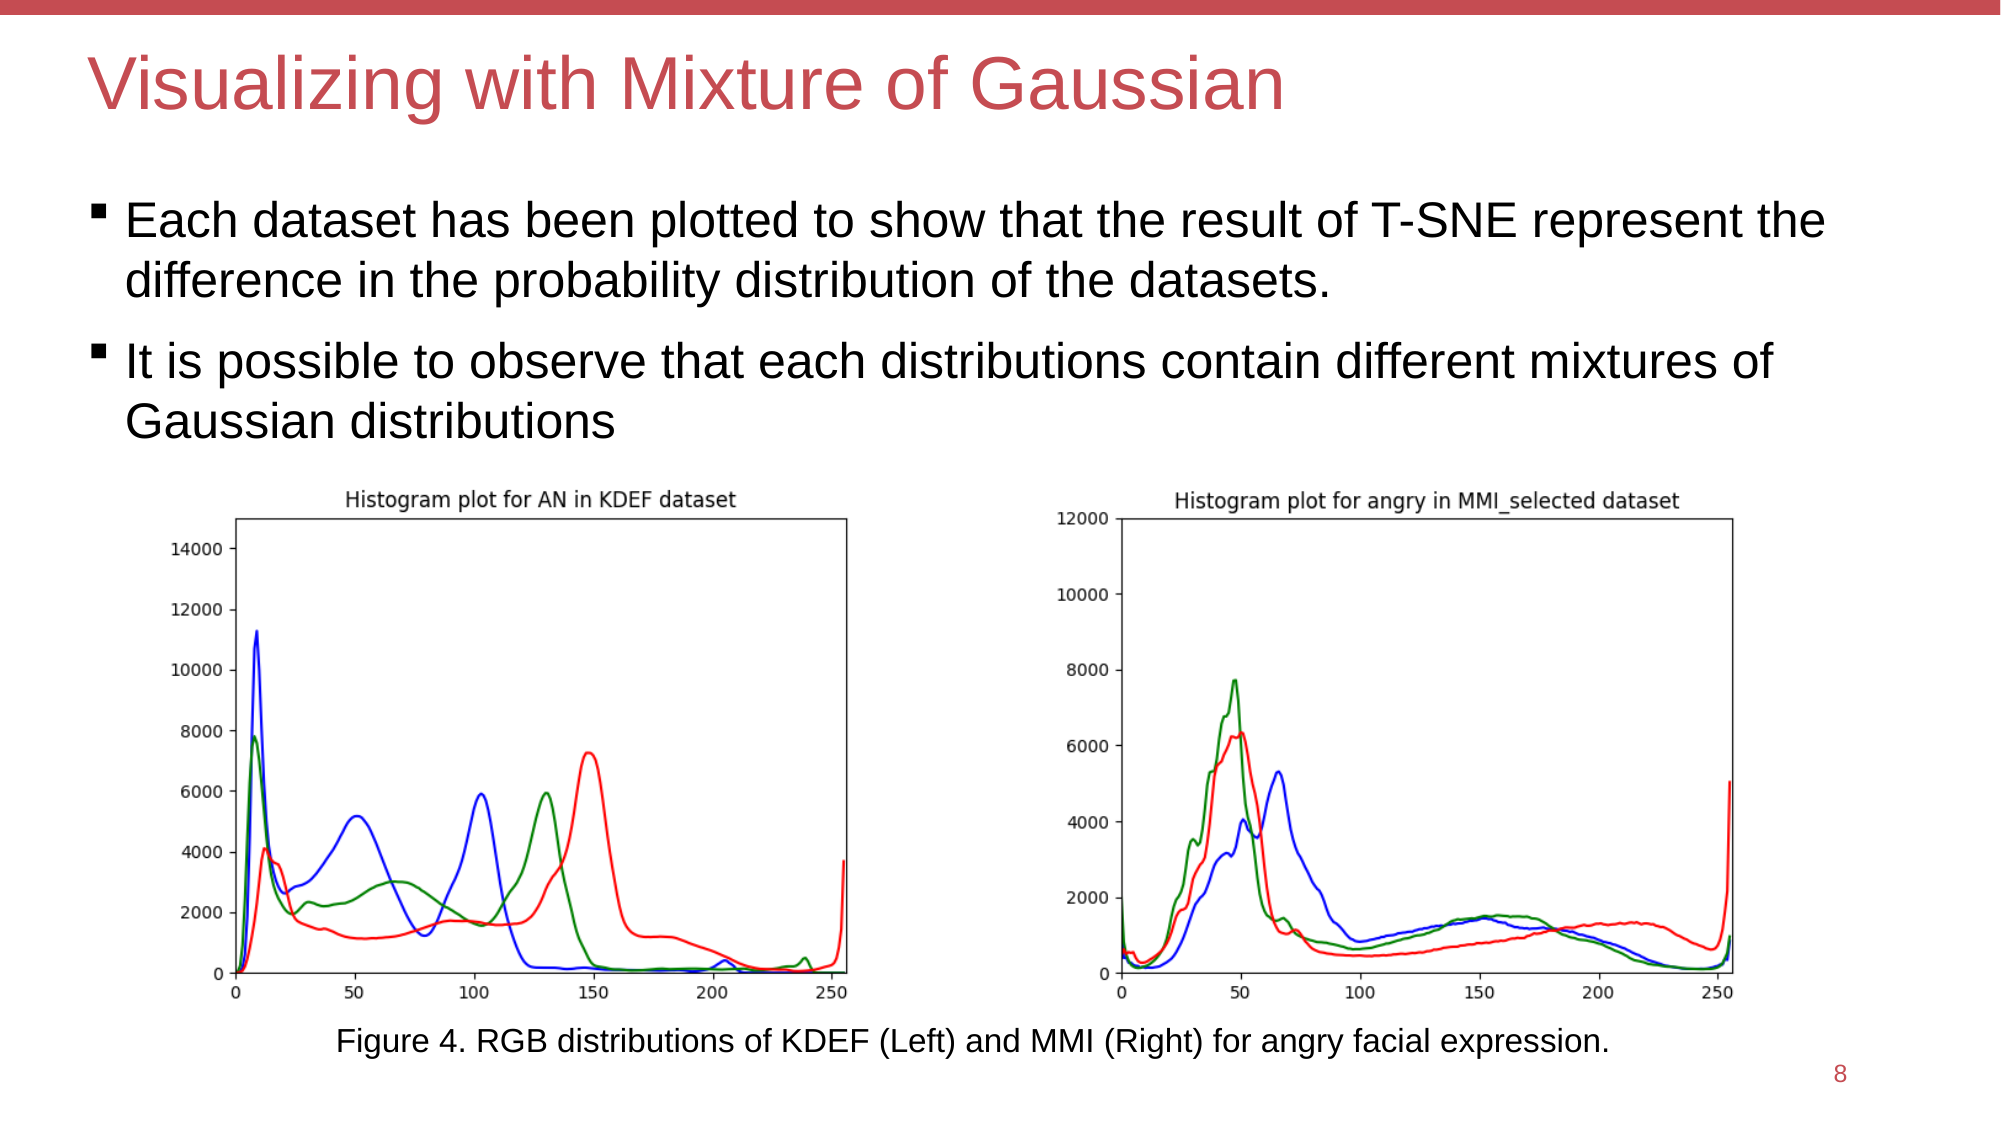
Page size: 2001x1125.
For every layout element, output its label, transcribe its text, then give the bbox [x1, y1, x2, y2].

title Visualizing with Mixture of Gaussian [72, 27, 1928, 142]
list Each dataset has been plotted to show that the result of T-SNE represent the difference in the probability distribution of the datasets. It is possible to observe that each distributions contain different mixtures of Gaussian distributions [72, 179, 1928, 985]
picture [1023, 447, 1811, 1038]
text_box Figure 4. RGB distributions of KDEF (Left) and MMI (Right) for angry facial expression. [318, 1012, 1630, 1067]
picture [137, 447, 925, 1038]
slide_number 7 [1797, 1042, 1863, 1103]
